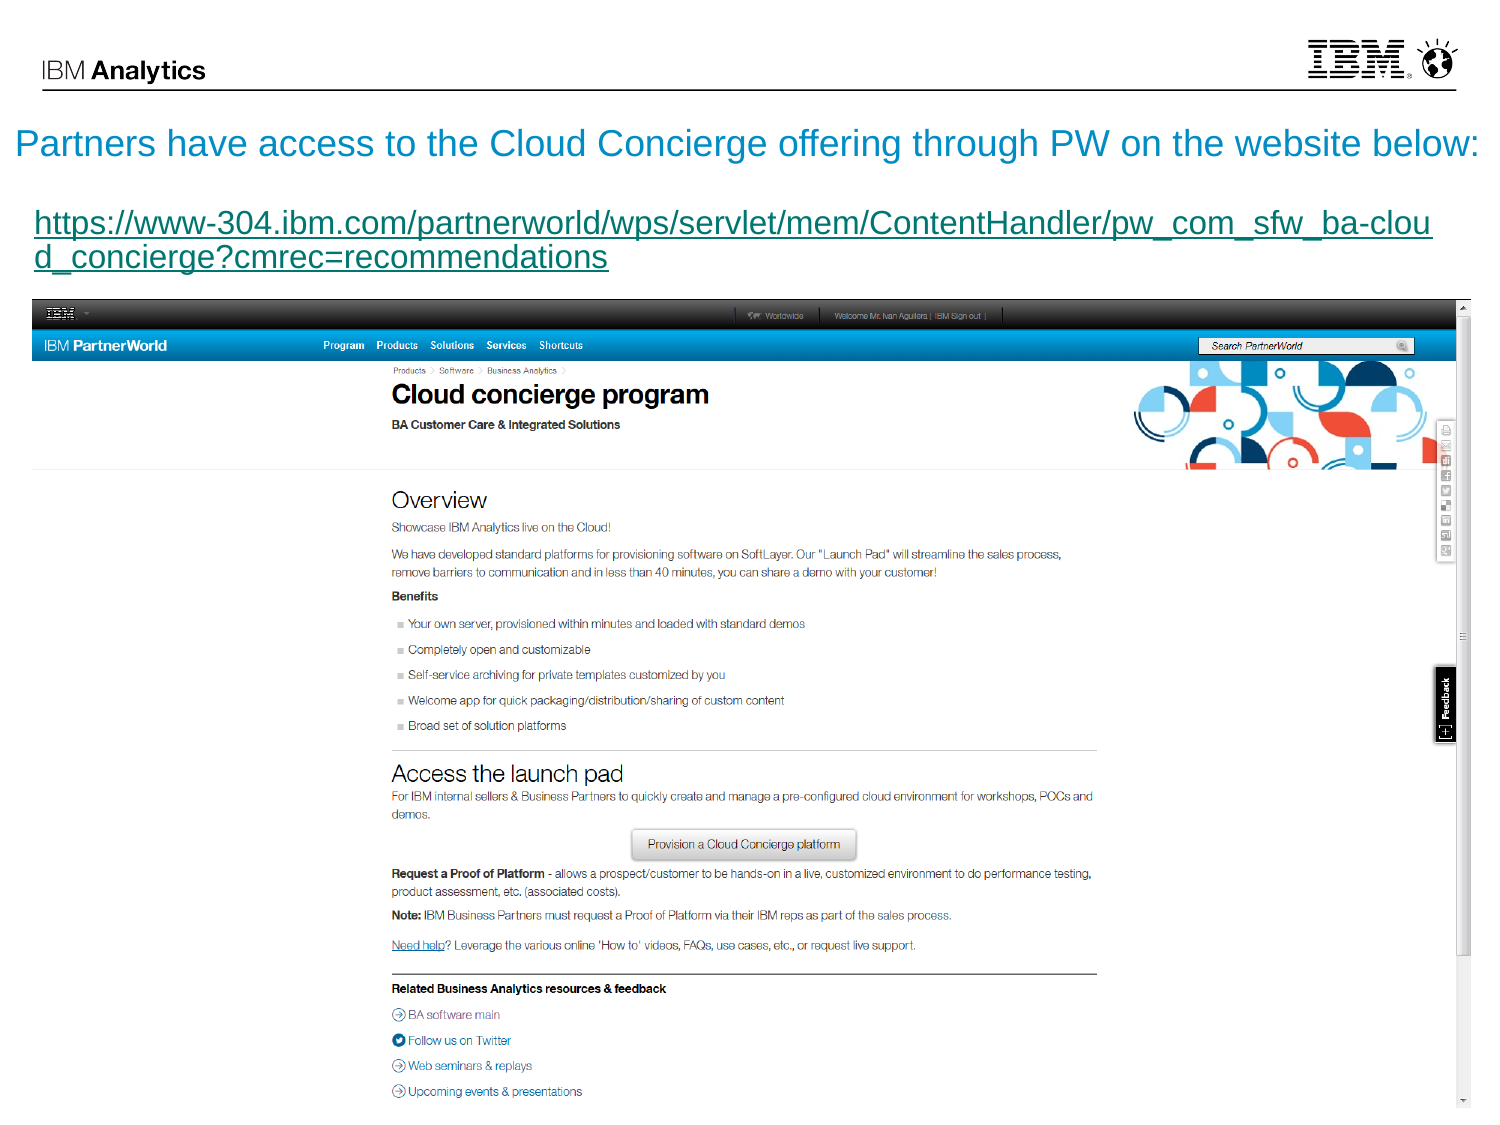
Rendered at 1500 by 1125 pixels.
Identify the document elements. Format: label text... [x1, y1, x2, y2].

picture [397, 342, 406, 348]
picture [128, 341, 142, 350]
picture [74, 341, 85, 350]
picture [1294, 24, 1469, 91]
picture [154, 341, 160, 350]
picture [24, 42, 224, 99]
picture [1200, 338, 1413, 355]
text_box Partners have access to the Cloud Concierge offering through PW on the website below: [0, 111, 1500, 172]
picture [32, 298, 1471, 1108]
title https://www-304.ibm.com/partnerworld/wps/servlet/mem/ContentHandler/pw_com_sfw_ba-cloud_concierge?cmrec=recommendations [33, 193, 1466, 279]
